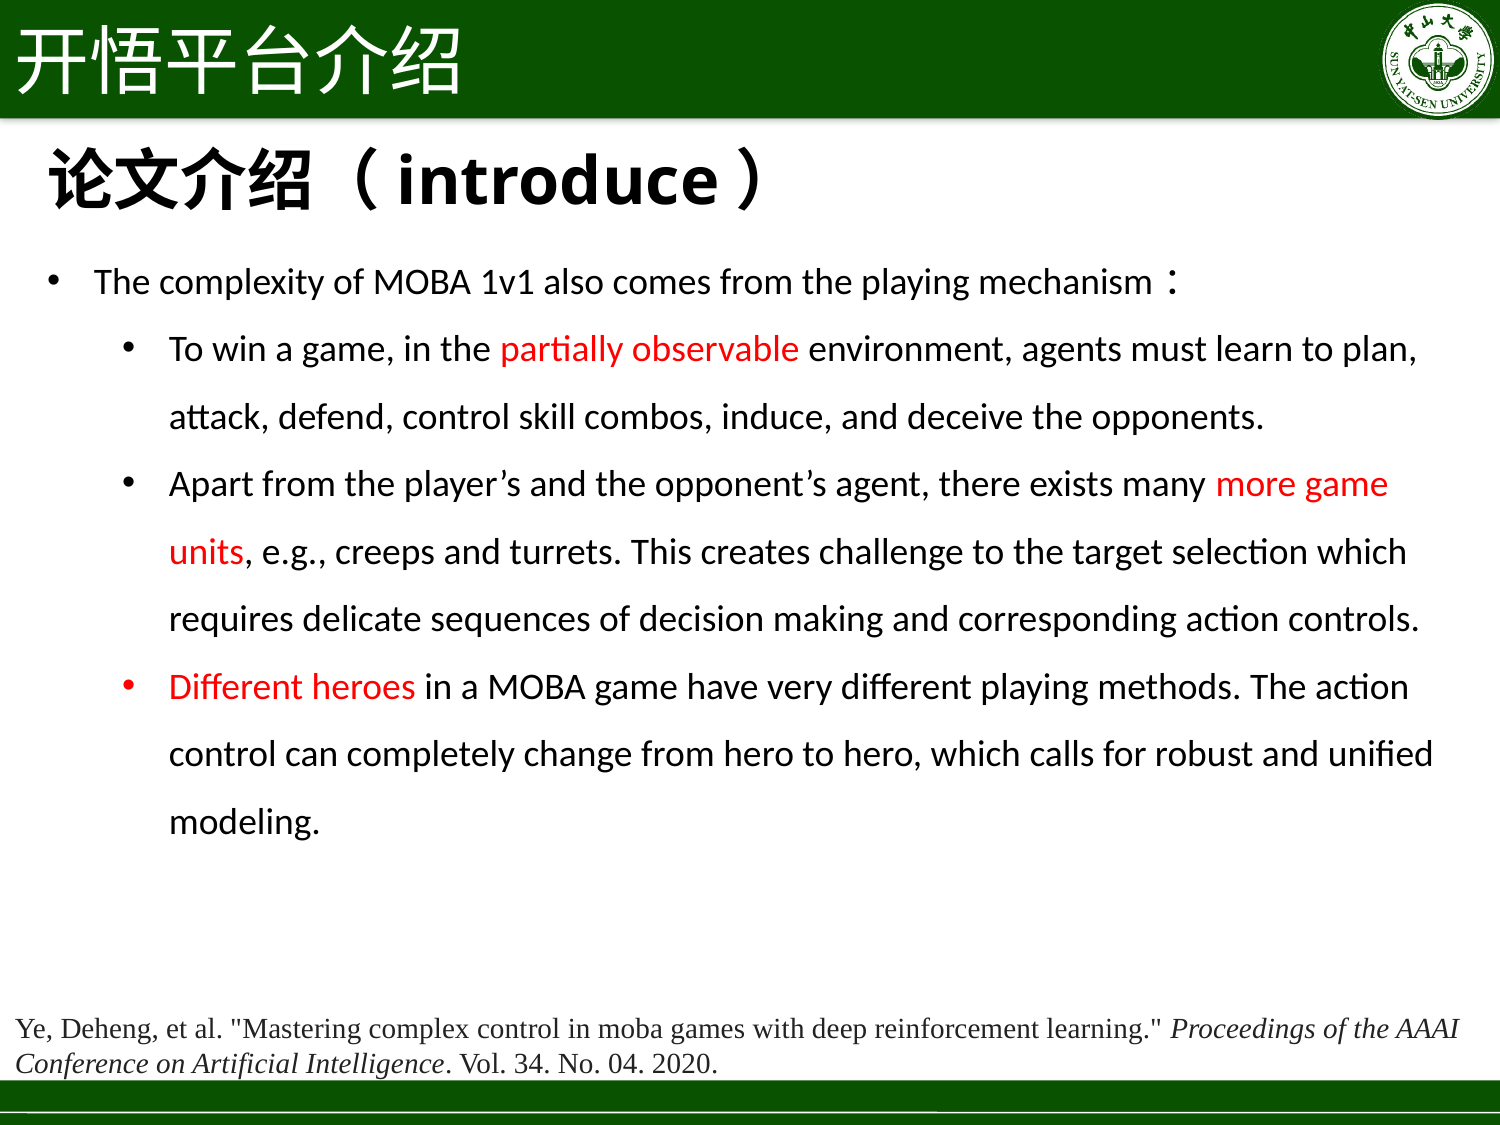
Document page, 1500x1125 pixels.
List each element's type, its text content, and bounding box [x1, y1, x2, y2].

text_box [0, 1113, 1500, 1125]
text_box The complexity of MOBA 1v1 also comes from the playing mechanism： To win a game, in the partially observable environment, agents must learn to plan, attack, defend, control skill combos, induce, and deceive the opponents. Apart from the player’s and the opponent’s agent, there exists many more game units, e.g., creeps and turrets. This creates challenge to the target selection which requires delicate sequences of decision making and corresponding action controls. Different heroes in a MOBA game have very different playing methods. The action control can completely change from hero to hero, which calls for robust and unified modeling. [32, 226, 1478, 850]
text_box 开悟平台介绍 [0, 0, 1378, 119]
text_box [0, 1080, 1500, 1112]
text_box Ye, Deheng, et al. "Mastering complex control in moba games with deep reinforcement learning." Proceedings of the AAAI Conference on Artificial Intelligence. Vol. 34. No. 04. 2020. [0, 1001, 1494, 1087]
text_box 论文介绍（introduce） [32, 130, 1438, 226]
picture [1378, 0, 1498, 120]
